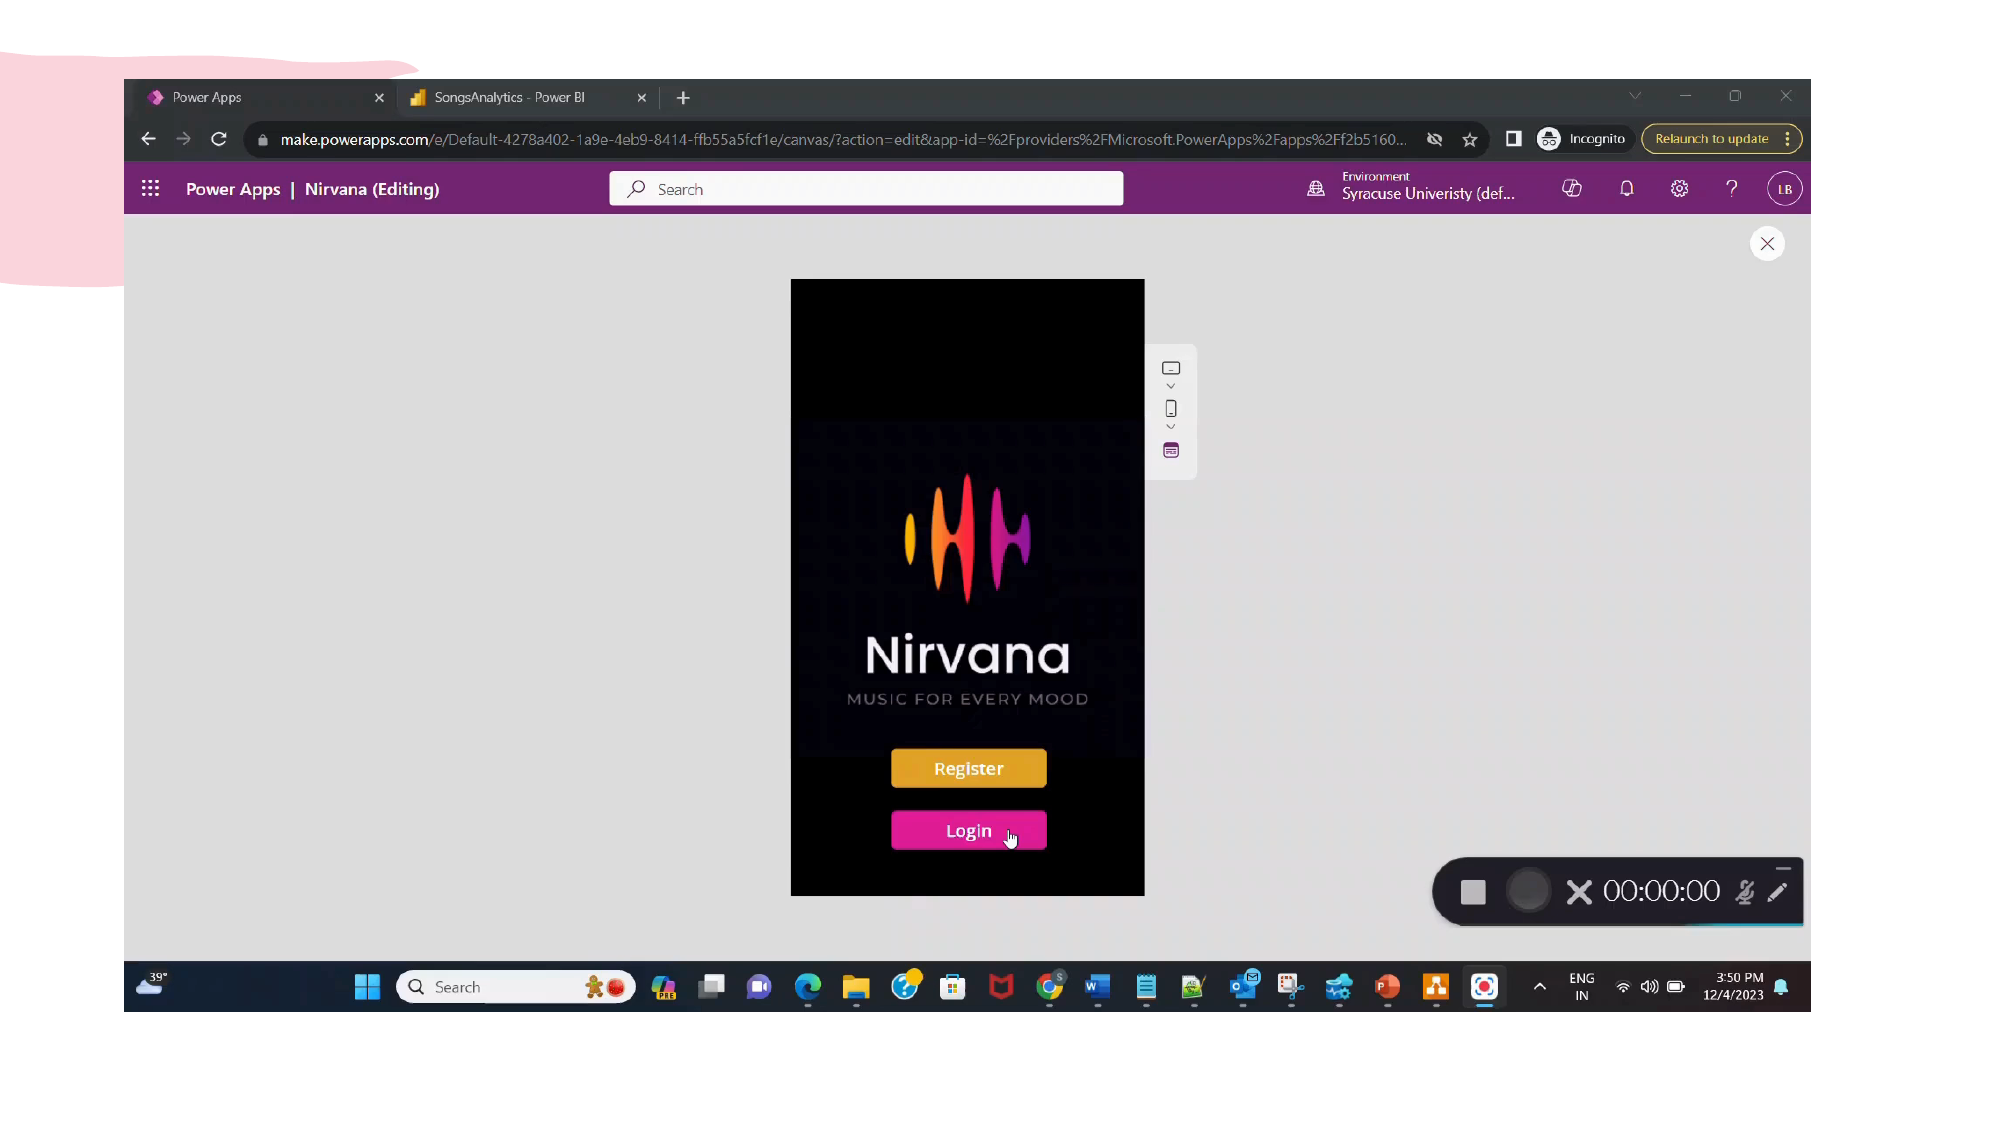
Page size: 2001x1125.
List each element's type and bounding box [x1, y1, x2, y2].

list [123, 78, 1812, 1013]
